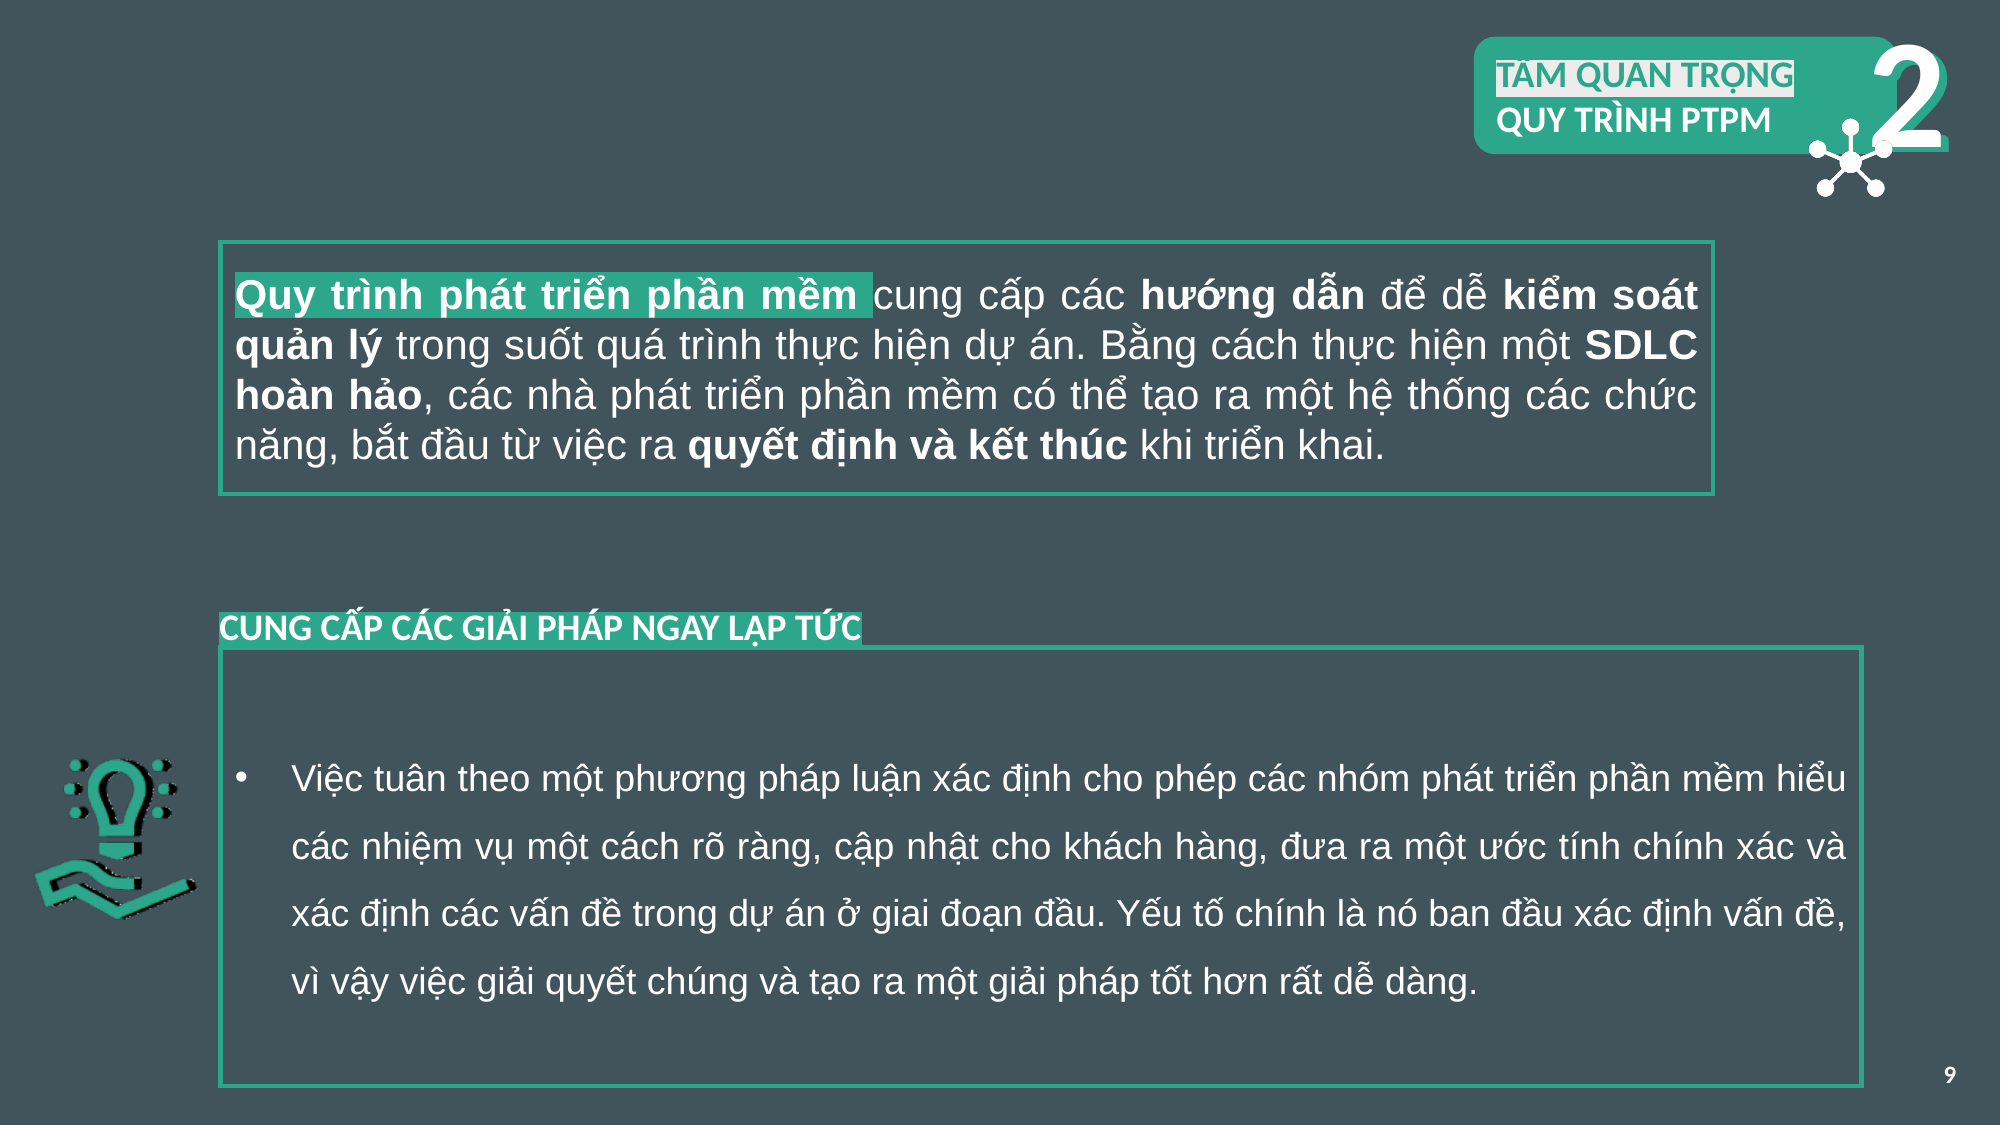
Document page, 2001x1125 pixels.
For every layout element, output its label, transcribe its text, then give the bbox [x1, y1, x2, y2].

picture [1797, 104, 1904, 211]
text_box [16, 595, 1862, 1086]
slide_number 8 [1521, 1043, 1972, 1104]
text_box Quy trình phát triển phần mềm cung cấp các hướng dẫn để dễ kiểm soát quản lý trong suốt quá trình thực hiện dự án. Bằng cách thực hiện một SDLC hoàn hảo, các nhà phát triển phần mềm có thể tạo ra một hệ thống các chức năng, bắt đầu từ việc ra quyết định và kết thúc khi triển khai. [219, 241, 1714, 495]
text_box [1476, 0, 1895, 194]
